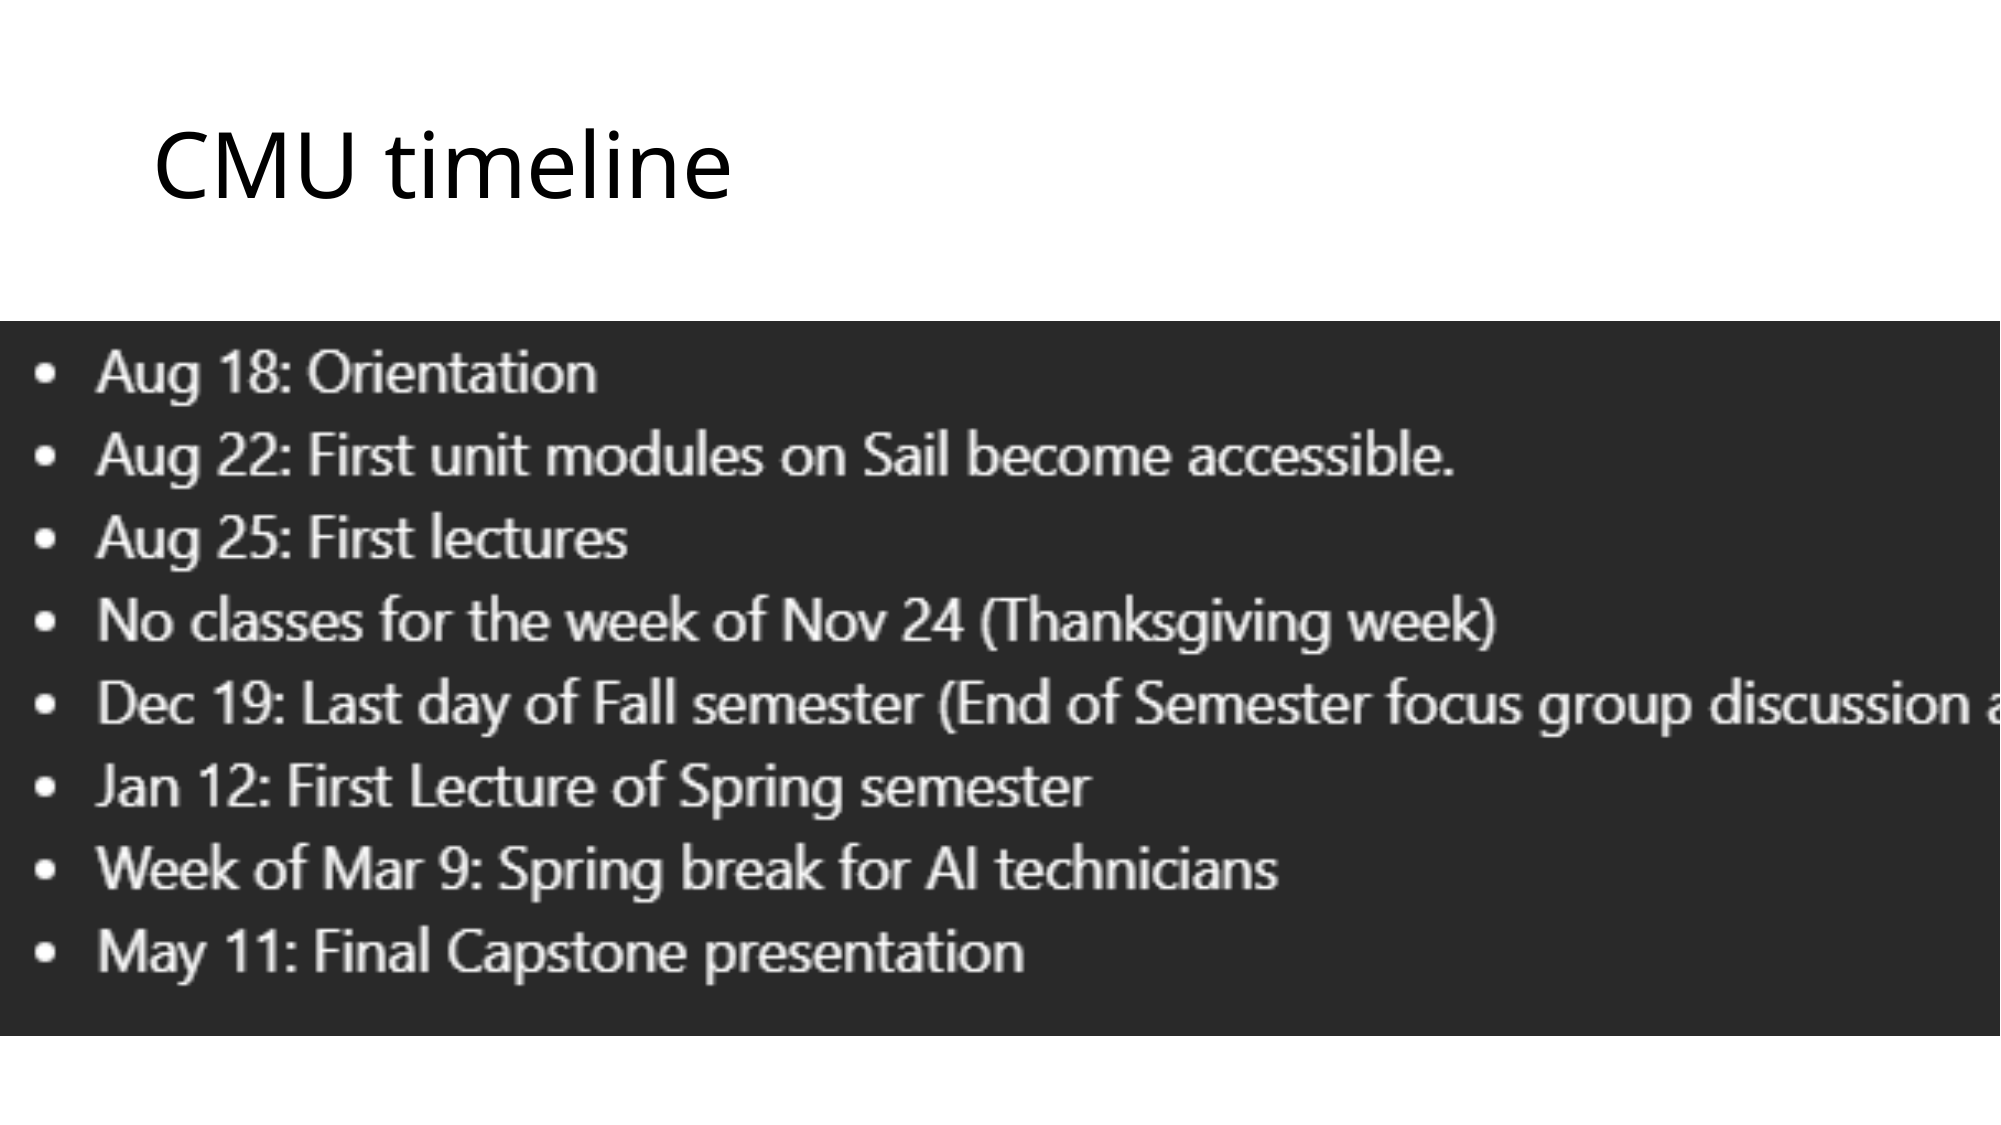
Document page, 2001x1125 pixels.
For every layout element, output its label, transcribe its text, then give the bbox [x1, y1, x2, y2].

title CMU timeline [137, 59, 1863, 278]
picture [0, 321, 2000, 1036]
